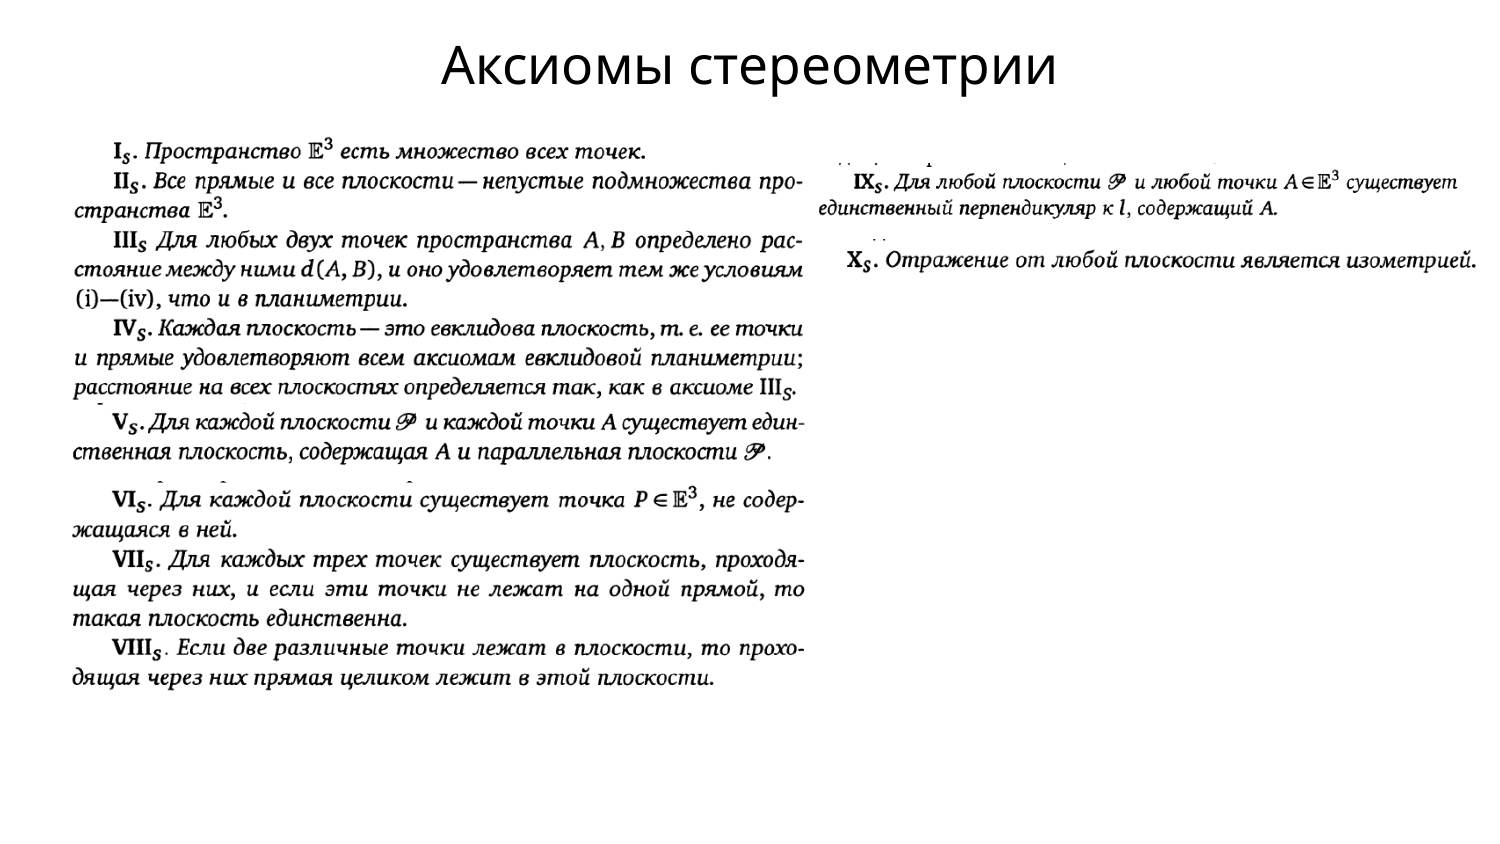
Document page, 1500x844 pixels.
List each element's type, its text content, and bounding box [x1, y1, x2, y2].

picture [62, 136, 1474, 470]
picture [62, 481, 831, 696]
title Аксиомы стереометрии [51, 16, 1449, 111]
picture [839, 239, 1495, 278]
